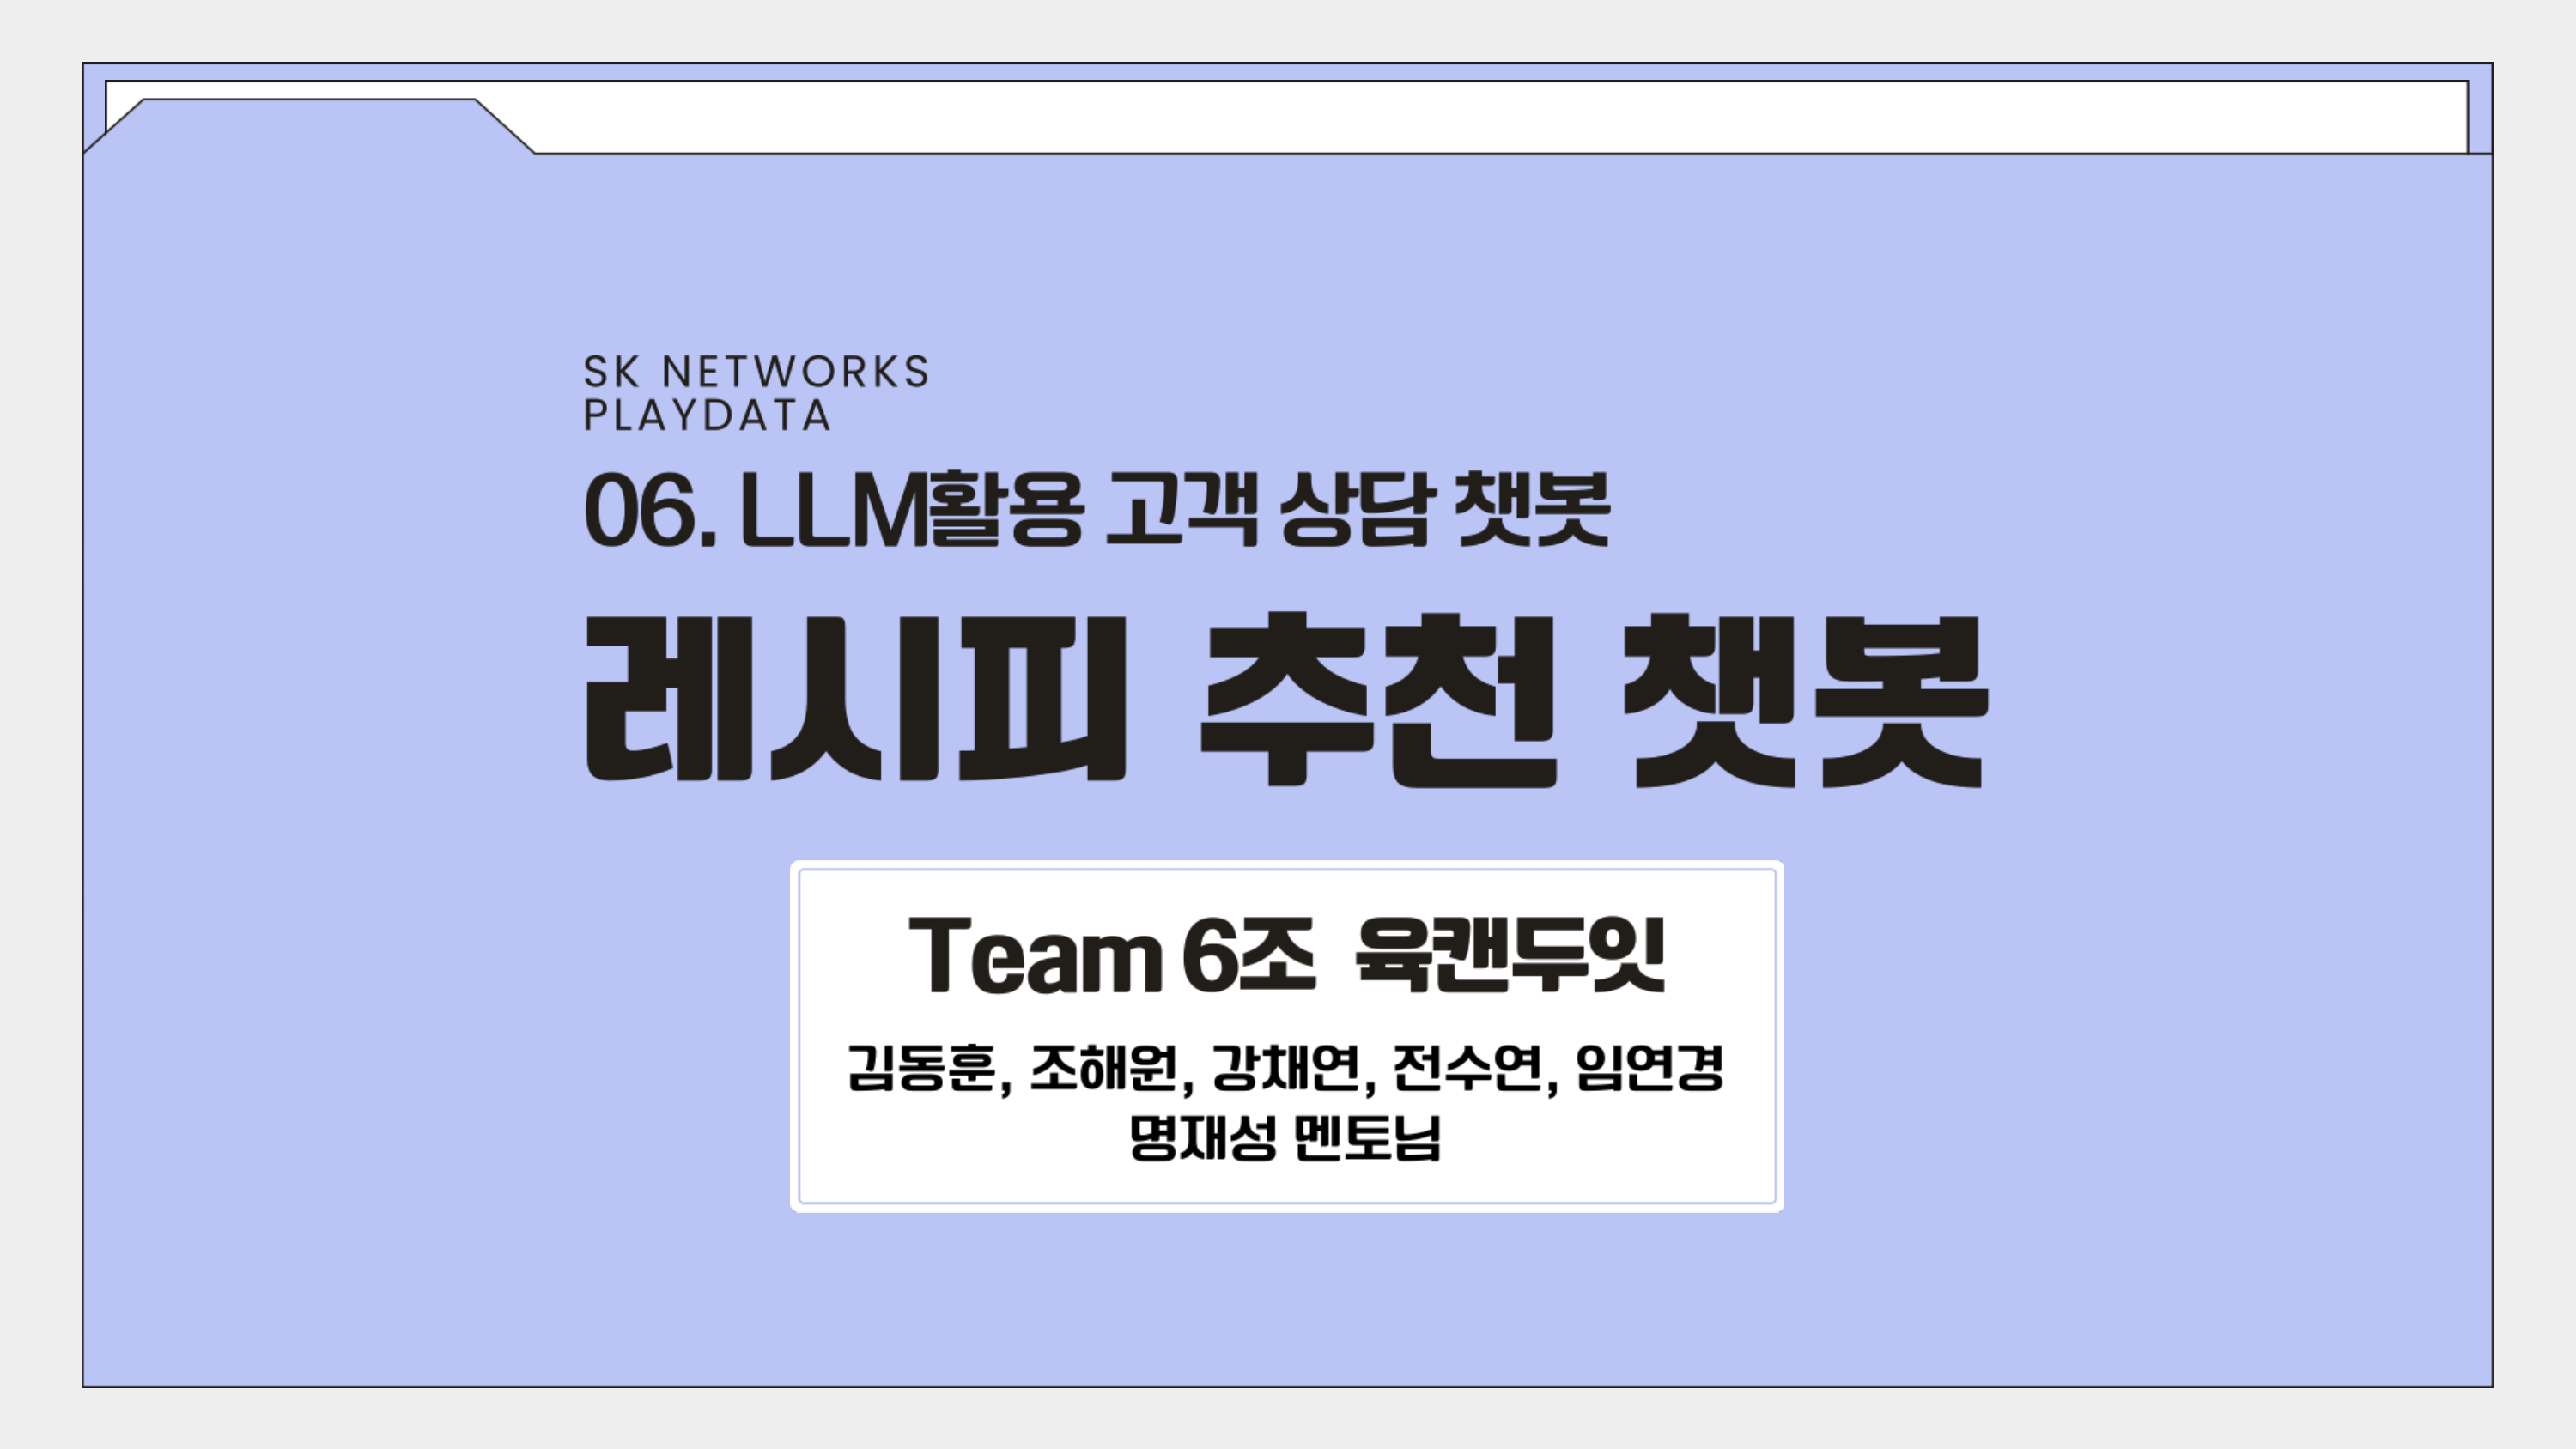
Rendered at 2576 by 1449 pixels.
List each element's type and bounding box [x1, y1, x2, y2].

picture [7, 62, 2494, 1388]
